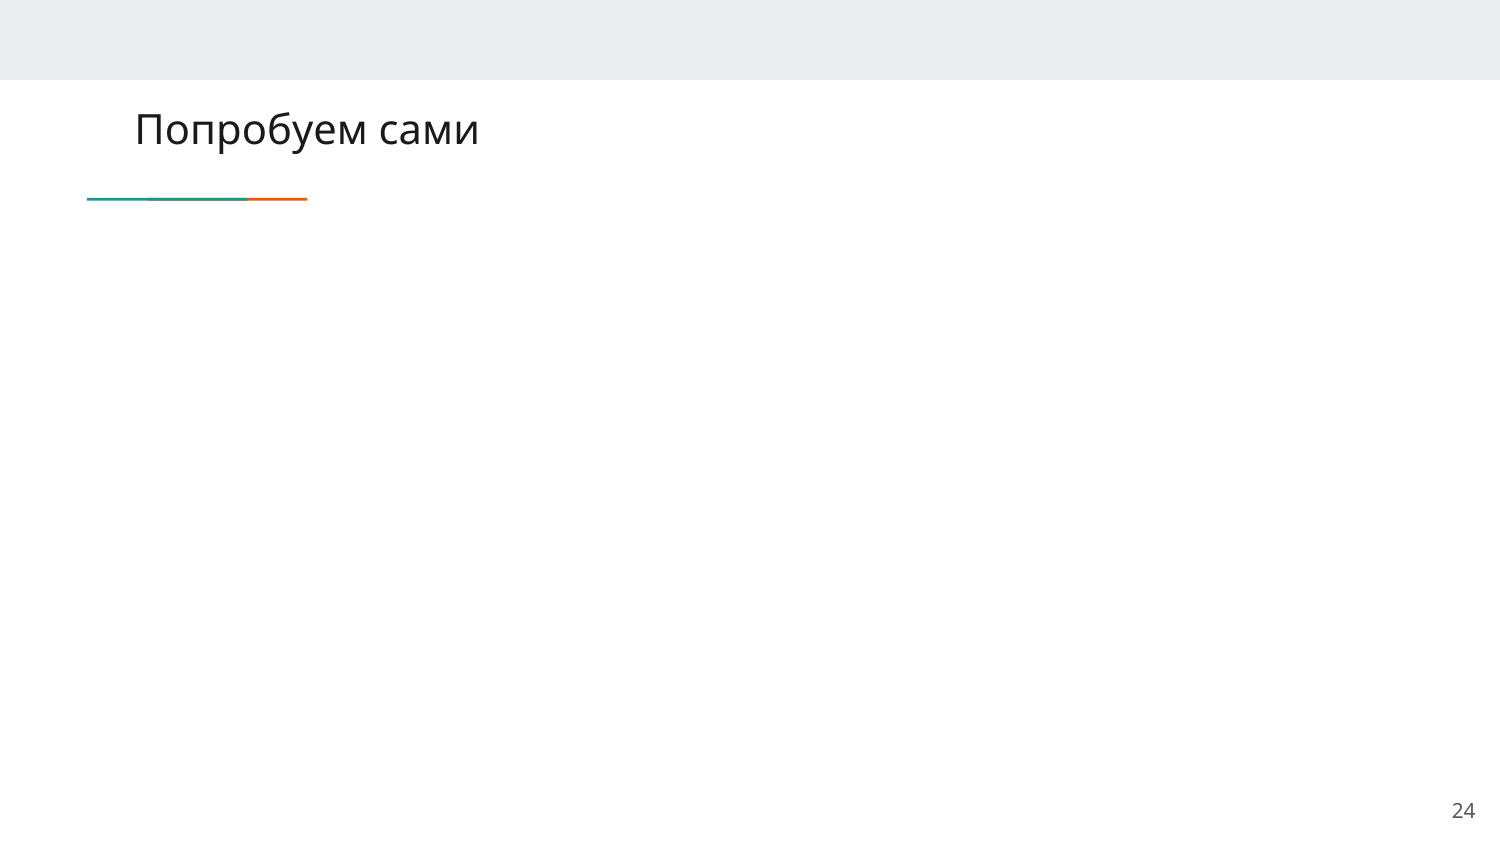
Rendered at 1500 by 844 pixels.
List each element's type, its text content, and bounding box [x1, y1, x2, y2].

title Попробуем сами [119, 88, 1381, 176]
slide_number ‹#› [1400, 779, 1491, 844]
